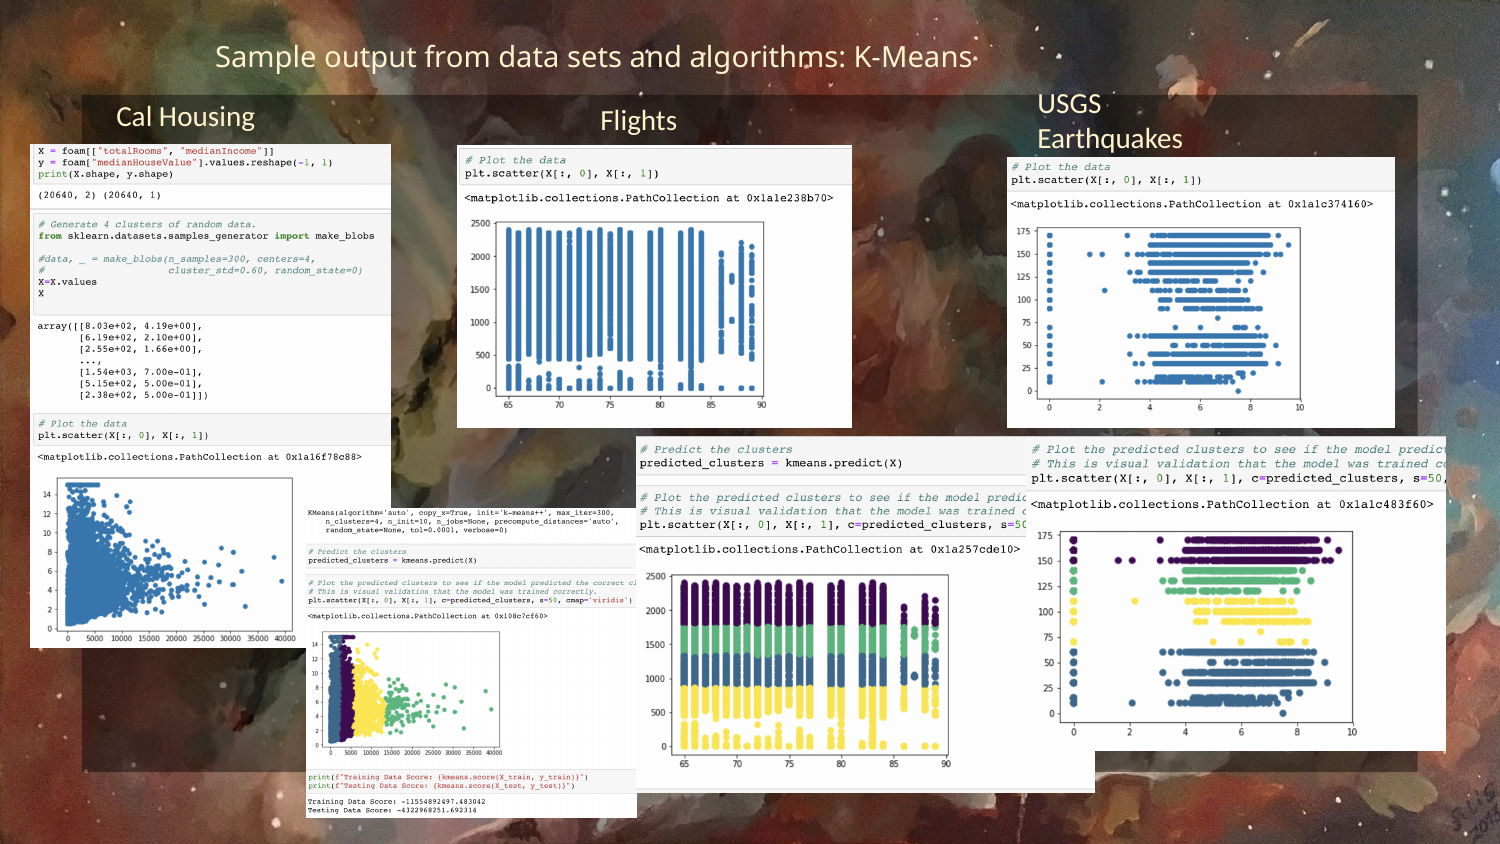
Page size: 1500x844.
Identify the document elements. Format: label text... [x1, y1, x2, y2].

text_box USGS Earthquakes [1026, 79, 1262, 125]
picture [0, 0, 1500, 844]
text_box Sample output from data sets and algorithms: K-Means [203, 32, 1173, 105]
text_box Cal Housing [104, 91, 303, 138]
text_box Flights [589, 96, 787, 142]
